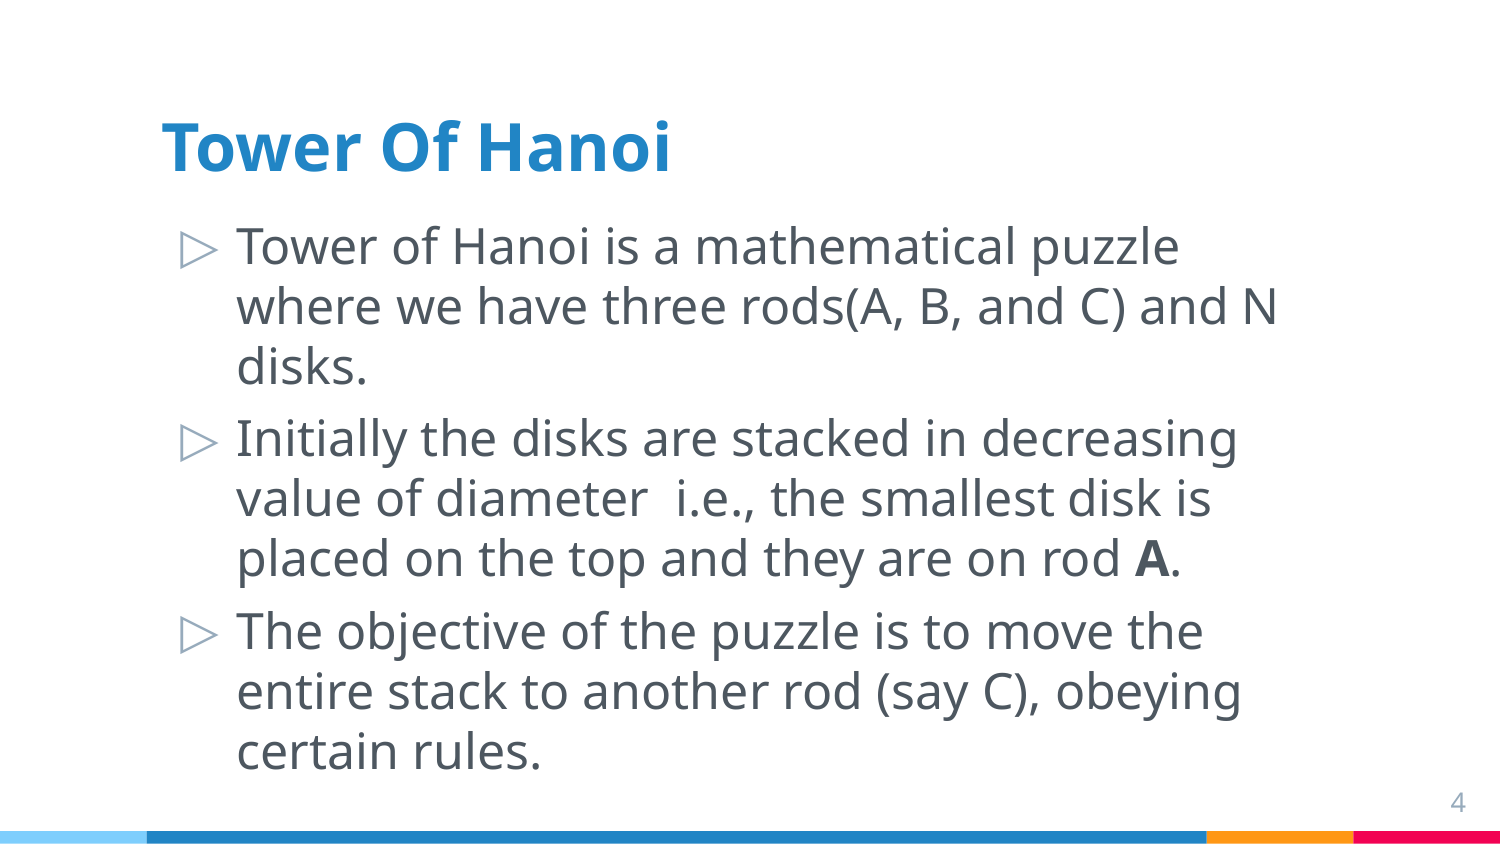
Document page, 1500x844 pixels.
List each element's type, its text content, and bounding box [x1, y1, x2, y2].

title Tower Of Hanoi [146, 58, 1207, 199]
list Tower of Hanoi is a mathematical puzzle where we have three rods(A, B, and C) and N disks. Initially the disks are stacked in decreasing value of diameter i.e., the smallest disk is placed on the top and they are on rod A. The objective of the puzzle is to move the entire stack to another rod (say C), obeying certain rules. [146, 199, 1354, 730]
slide_number 4 [1391, 770, 1482, 822]
